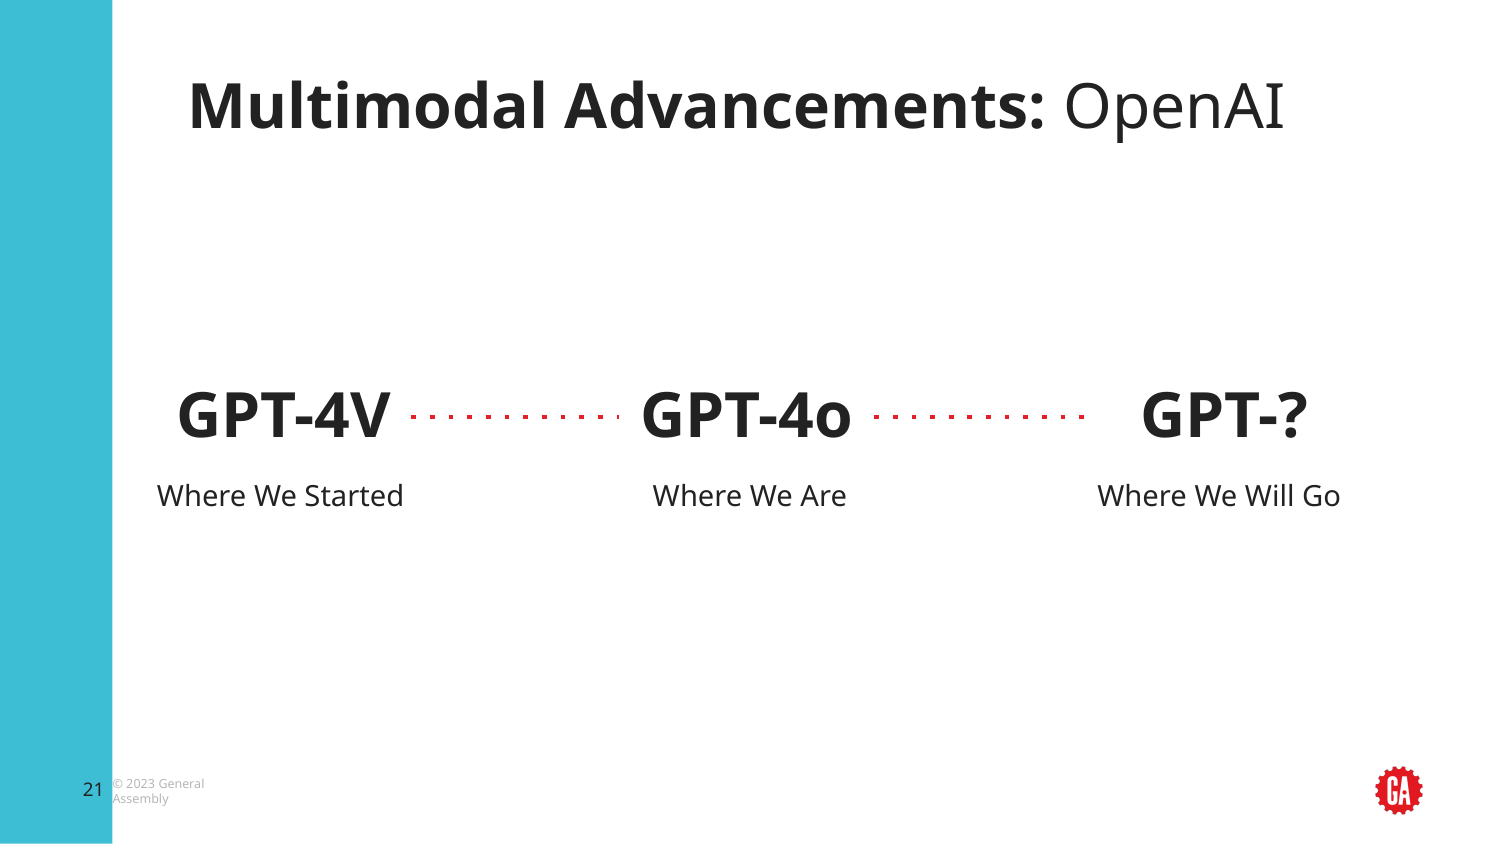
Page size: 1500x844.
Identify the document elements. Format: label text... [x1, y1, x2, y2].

picture [1373, 764, 1425, 817]
list Where We Started [150, 474, 412, 511]
title Multimodal Advancements: OpenAI [187, 75, 1426, 143]
title GPT-? [1097, 383, 1352, 451]
title GPT-4V [156, 383, 412, 451]
title GPT-4o [619, 383, 875, 451]
list Where We Will Go [1088, 474, 1350, 511]
list Where We Are [619, 474, 881, 511]
slide_number ‹#› [52, 764, 105, 817]
